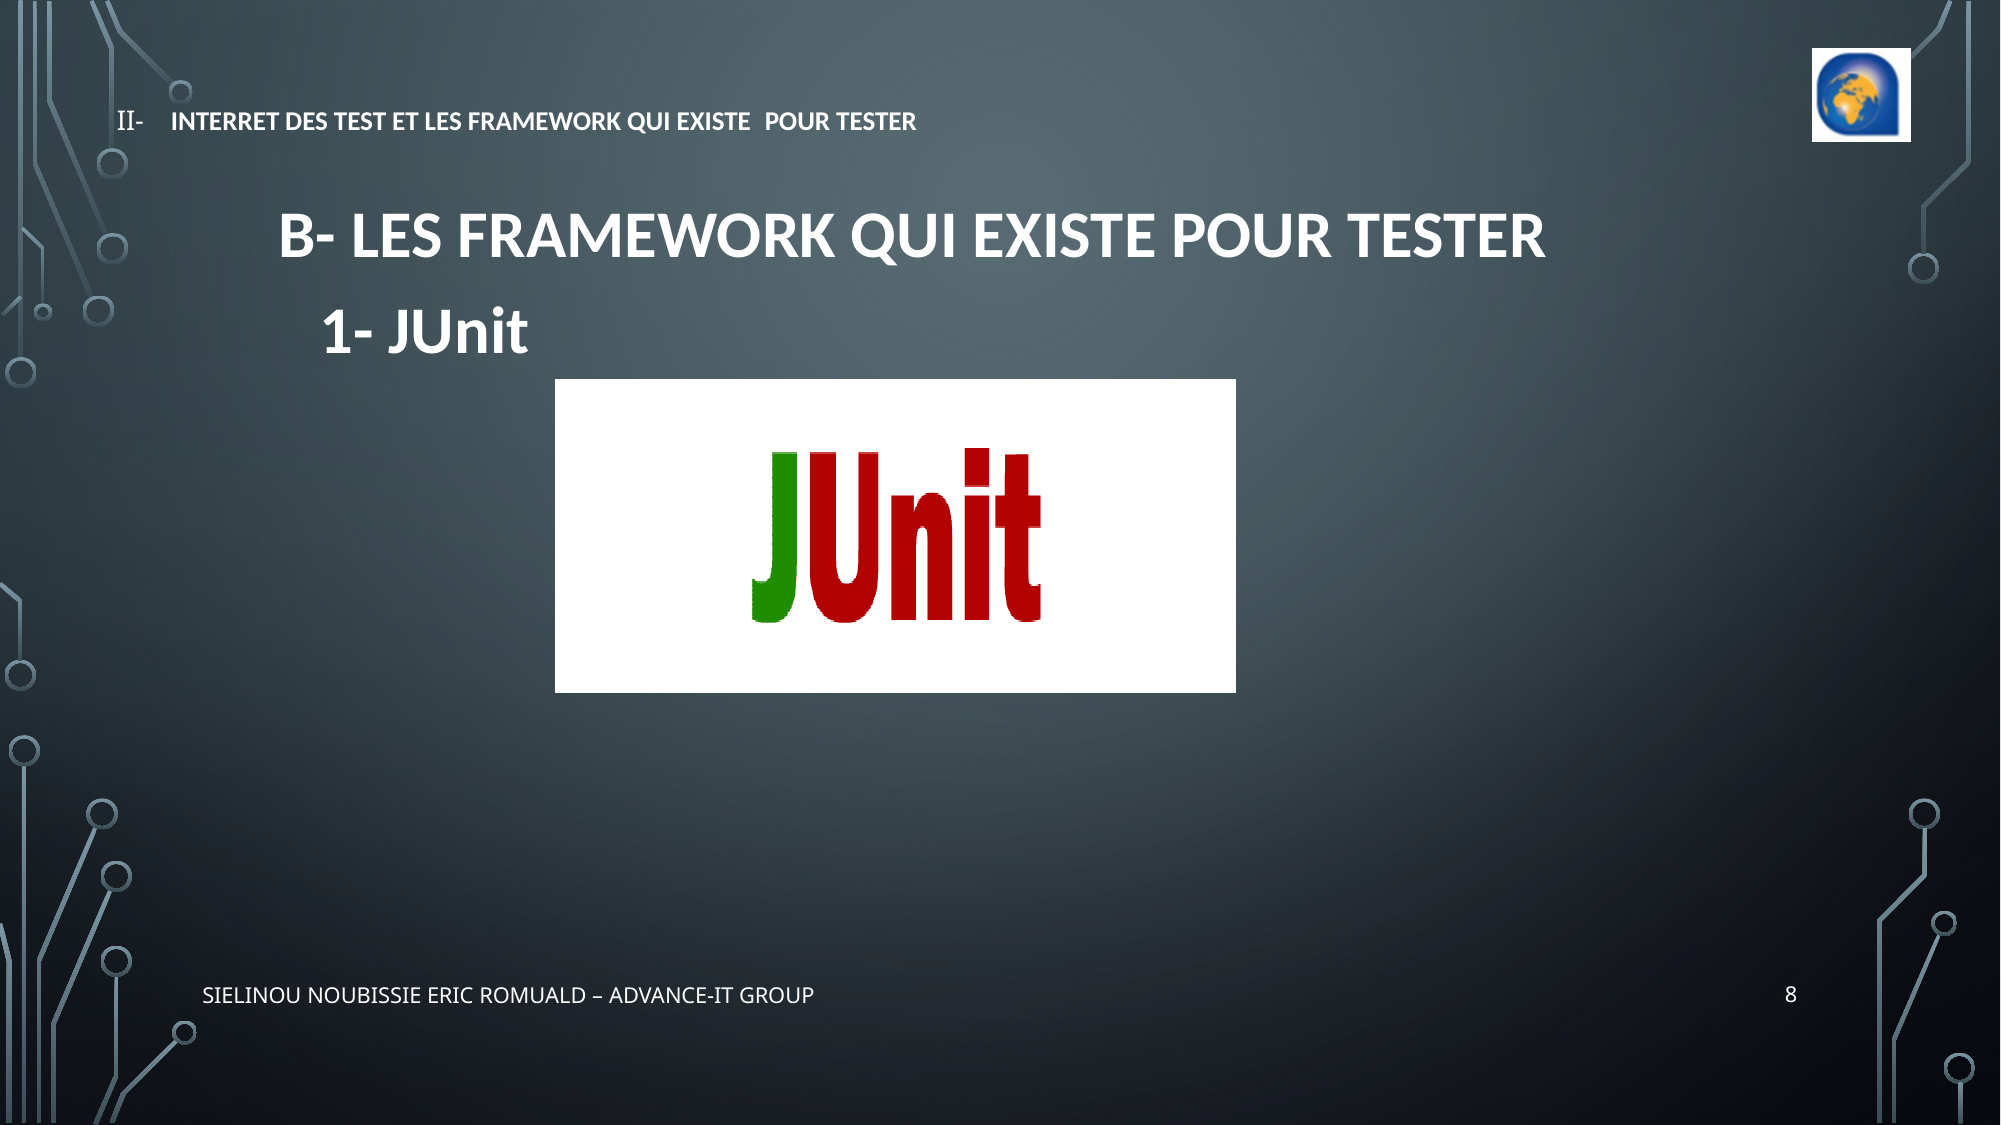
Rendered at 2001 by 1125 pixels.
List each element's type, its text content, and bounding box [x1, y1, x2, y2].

picture [1811, 47, 1911, 142]
title II- INTERRET DES TEST ET LES FRAMEWORK QUI EXISTE POUR TESTER [101, 99, 1727, 206]
picture [554, 379, 1236, 693]
footer SIELINOU NOUBISSIE ERIC ROMUALD – Advance-it group [187, 965, 1211, 1025]
text_box B- LES FRAMEWORK QUI EXISTE POUR TESTER [263, 183, 1563, 278]
text_box 1- JUnit [305, 278, 554, 374]
slide_number 8 [1685, 965, 1813, 1025]
